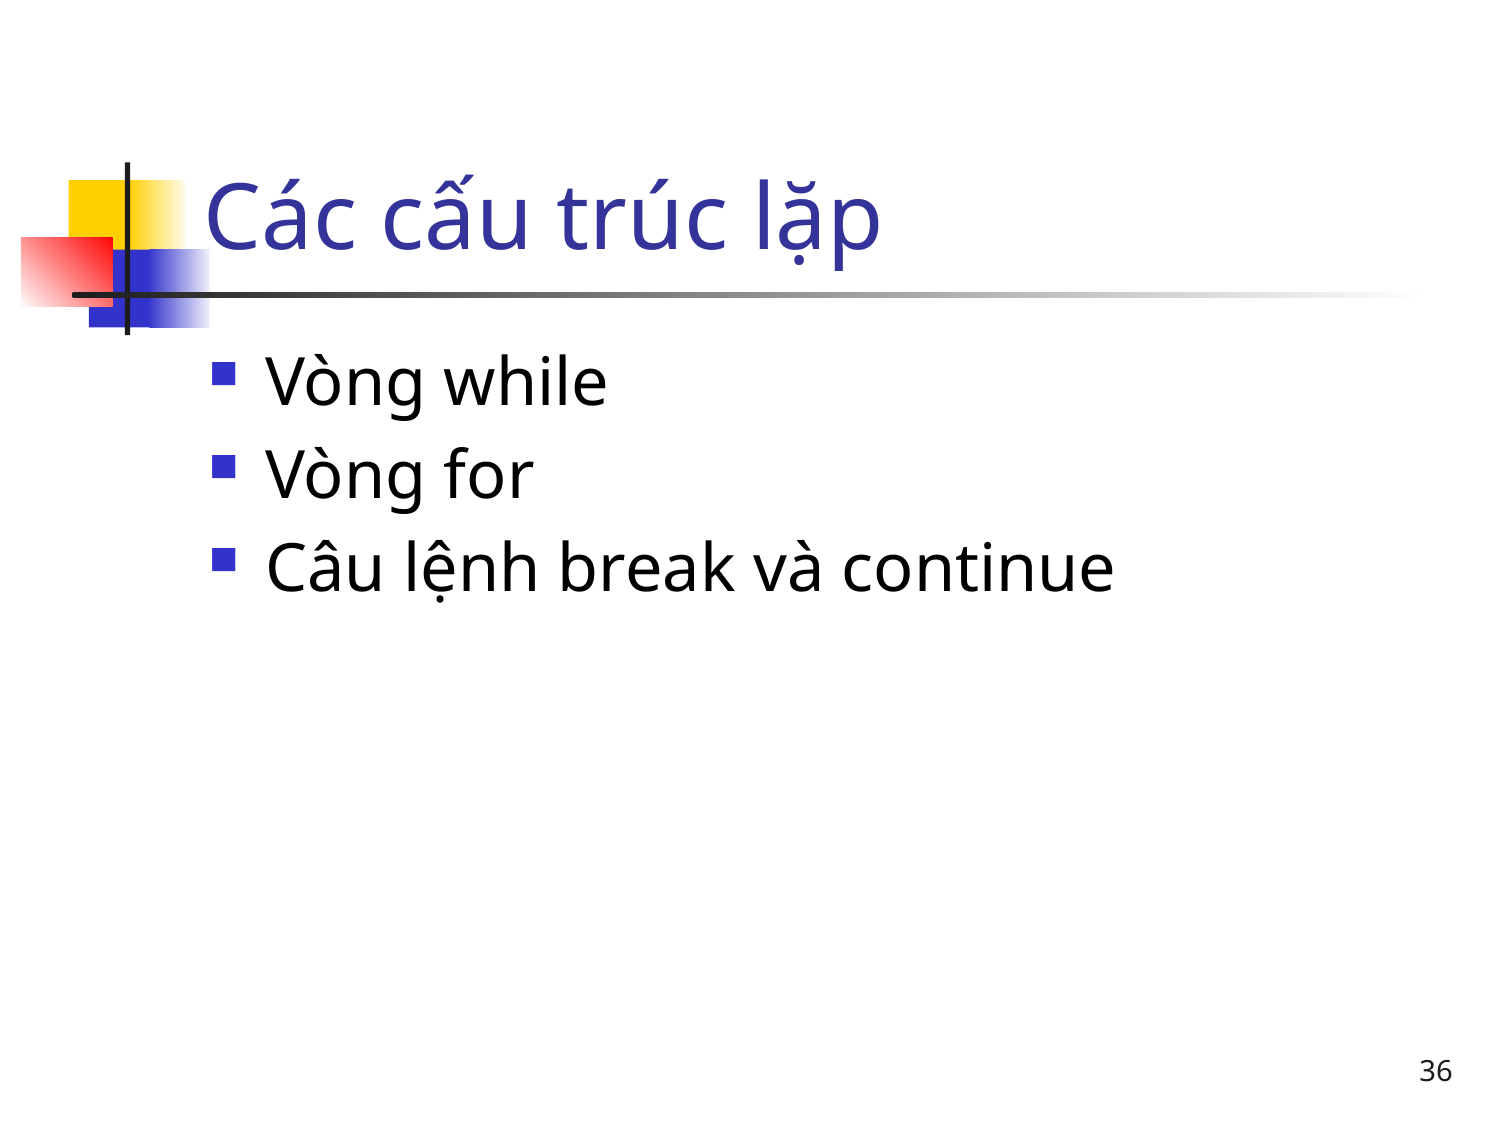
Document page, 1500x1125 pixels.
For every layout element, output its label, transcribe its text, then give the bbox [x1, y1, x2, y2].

slide_number 36 [1154, 1023, 1468, 1100]
title Các cấu trúc lặp [188, 35, 1468, 275]
list Vòng while Vòng for Câu lệnh break và continue [193, 331, 1469, 1006]
